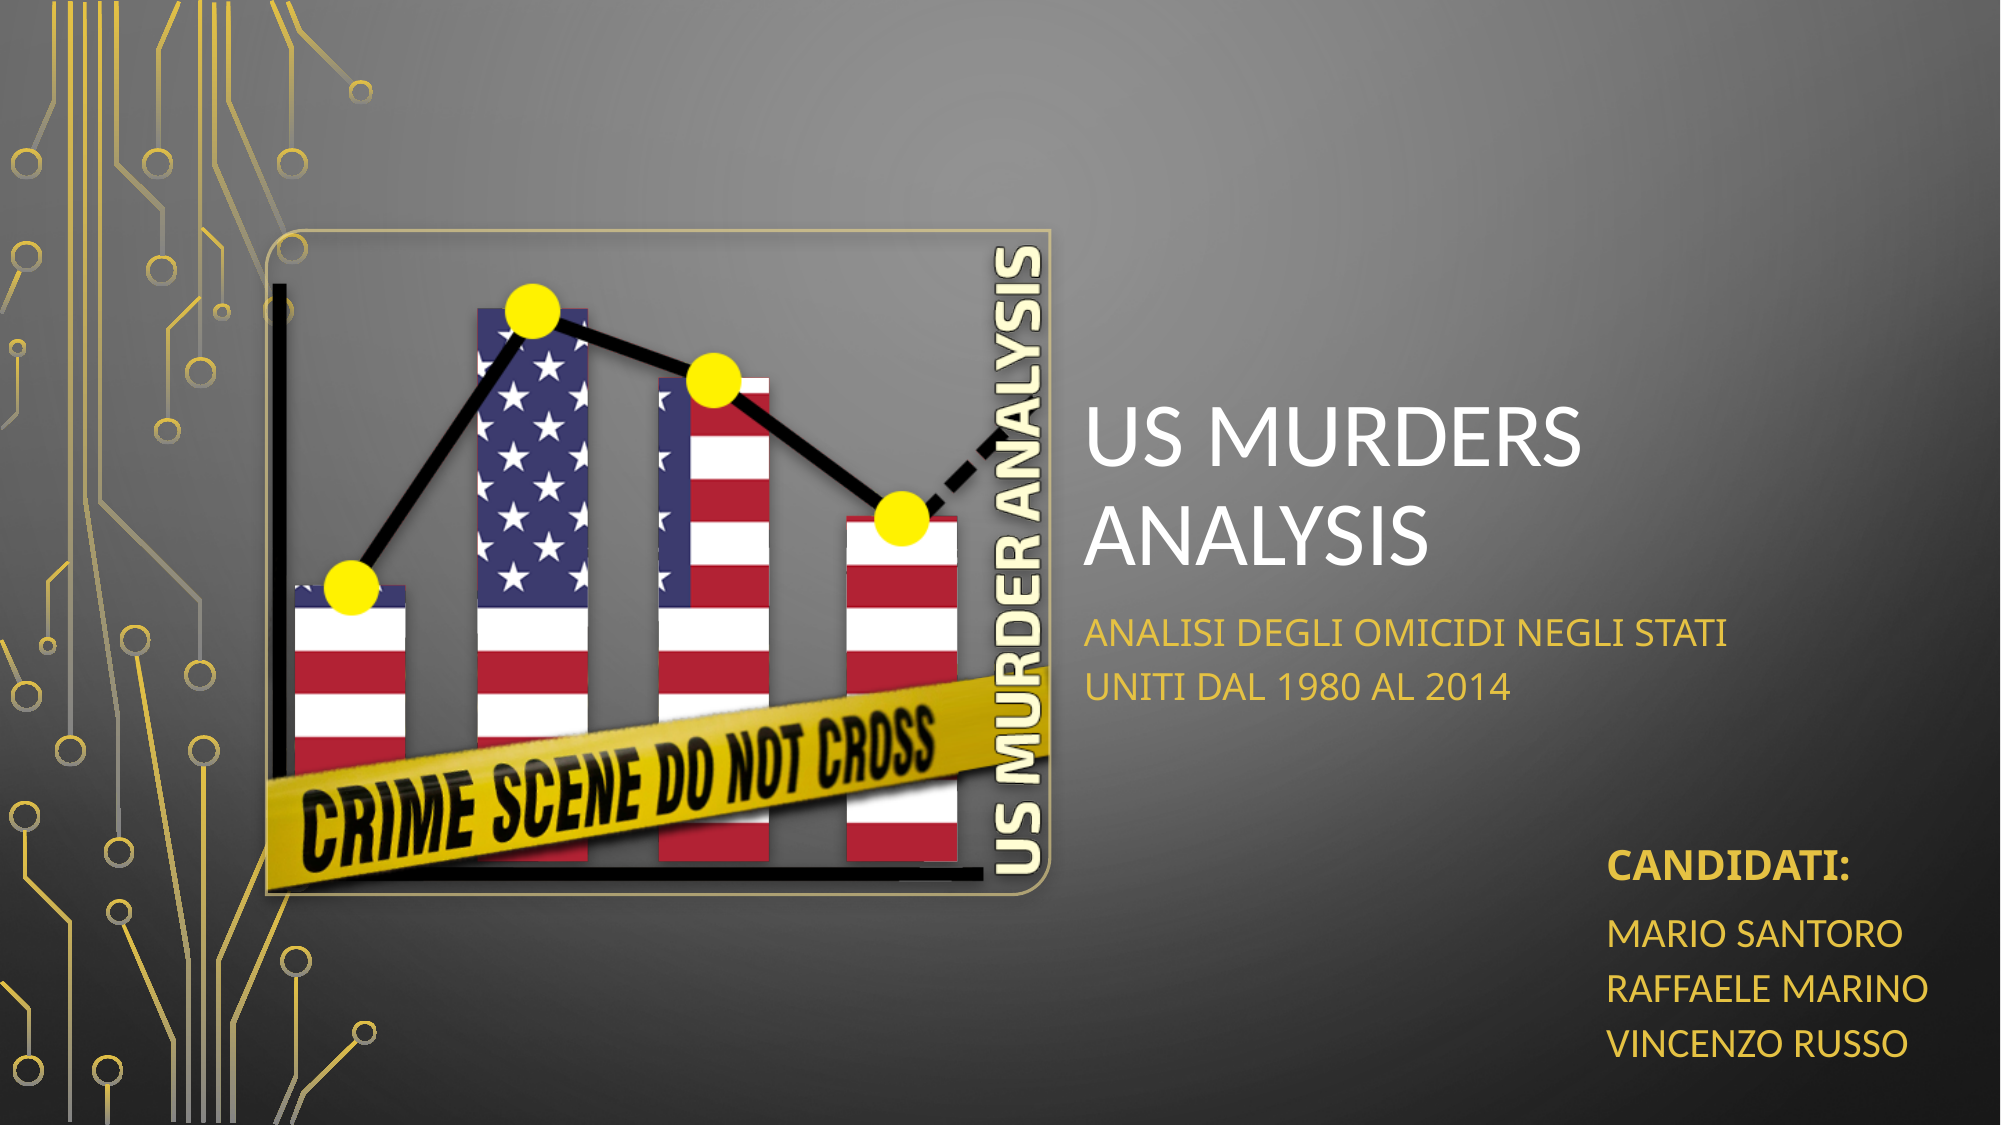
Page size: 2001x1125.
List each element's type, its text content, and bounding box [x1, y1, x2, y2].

text_box Candidati: Mario Santoro Raffaele marino Vincenzo russo [1591, 826, 2000, 1098]
subtitle Analisi degli omicidi negli stati uniti dal 1980 al 2014 [1068, 592, 1769, 865]
picture [266, 230, 1051, 895]
title US Murders Analysis [1068, 201, 1950, 593]
